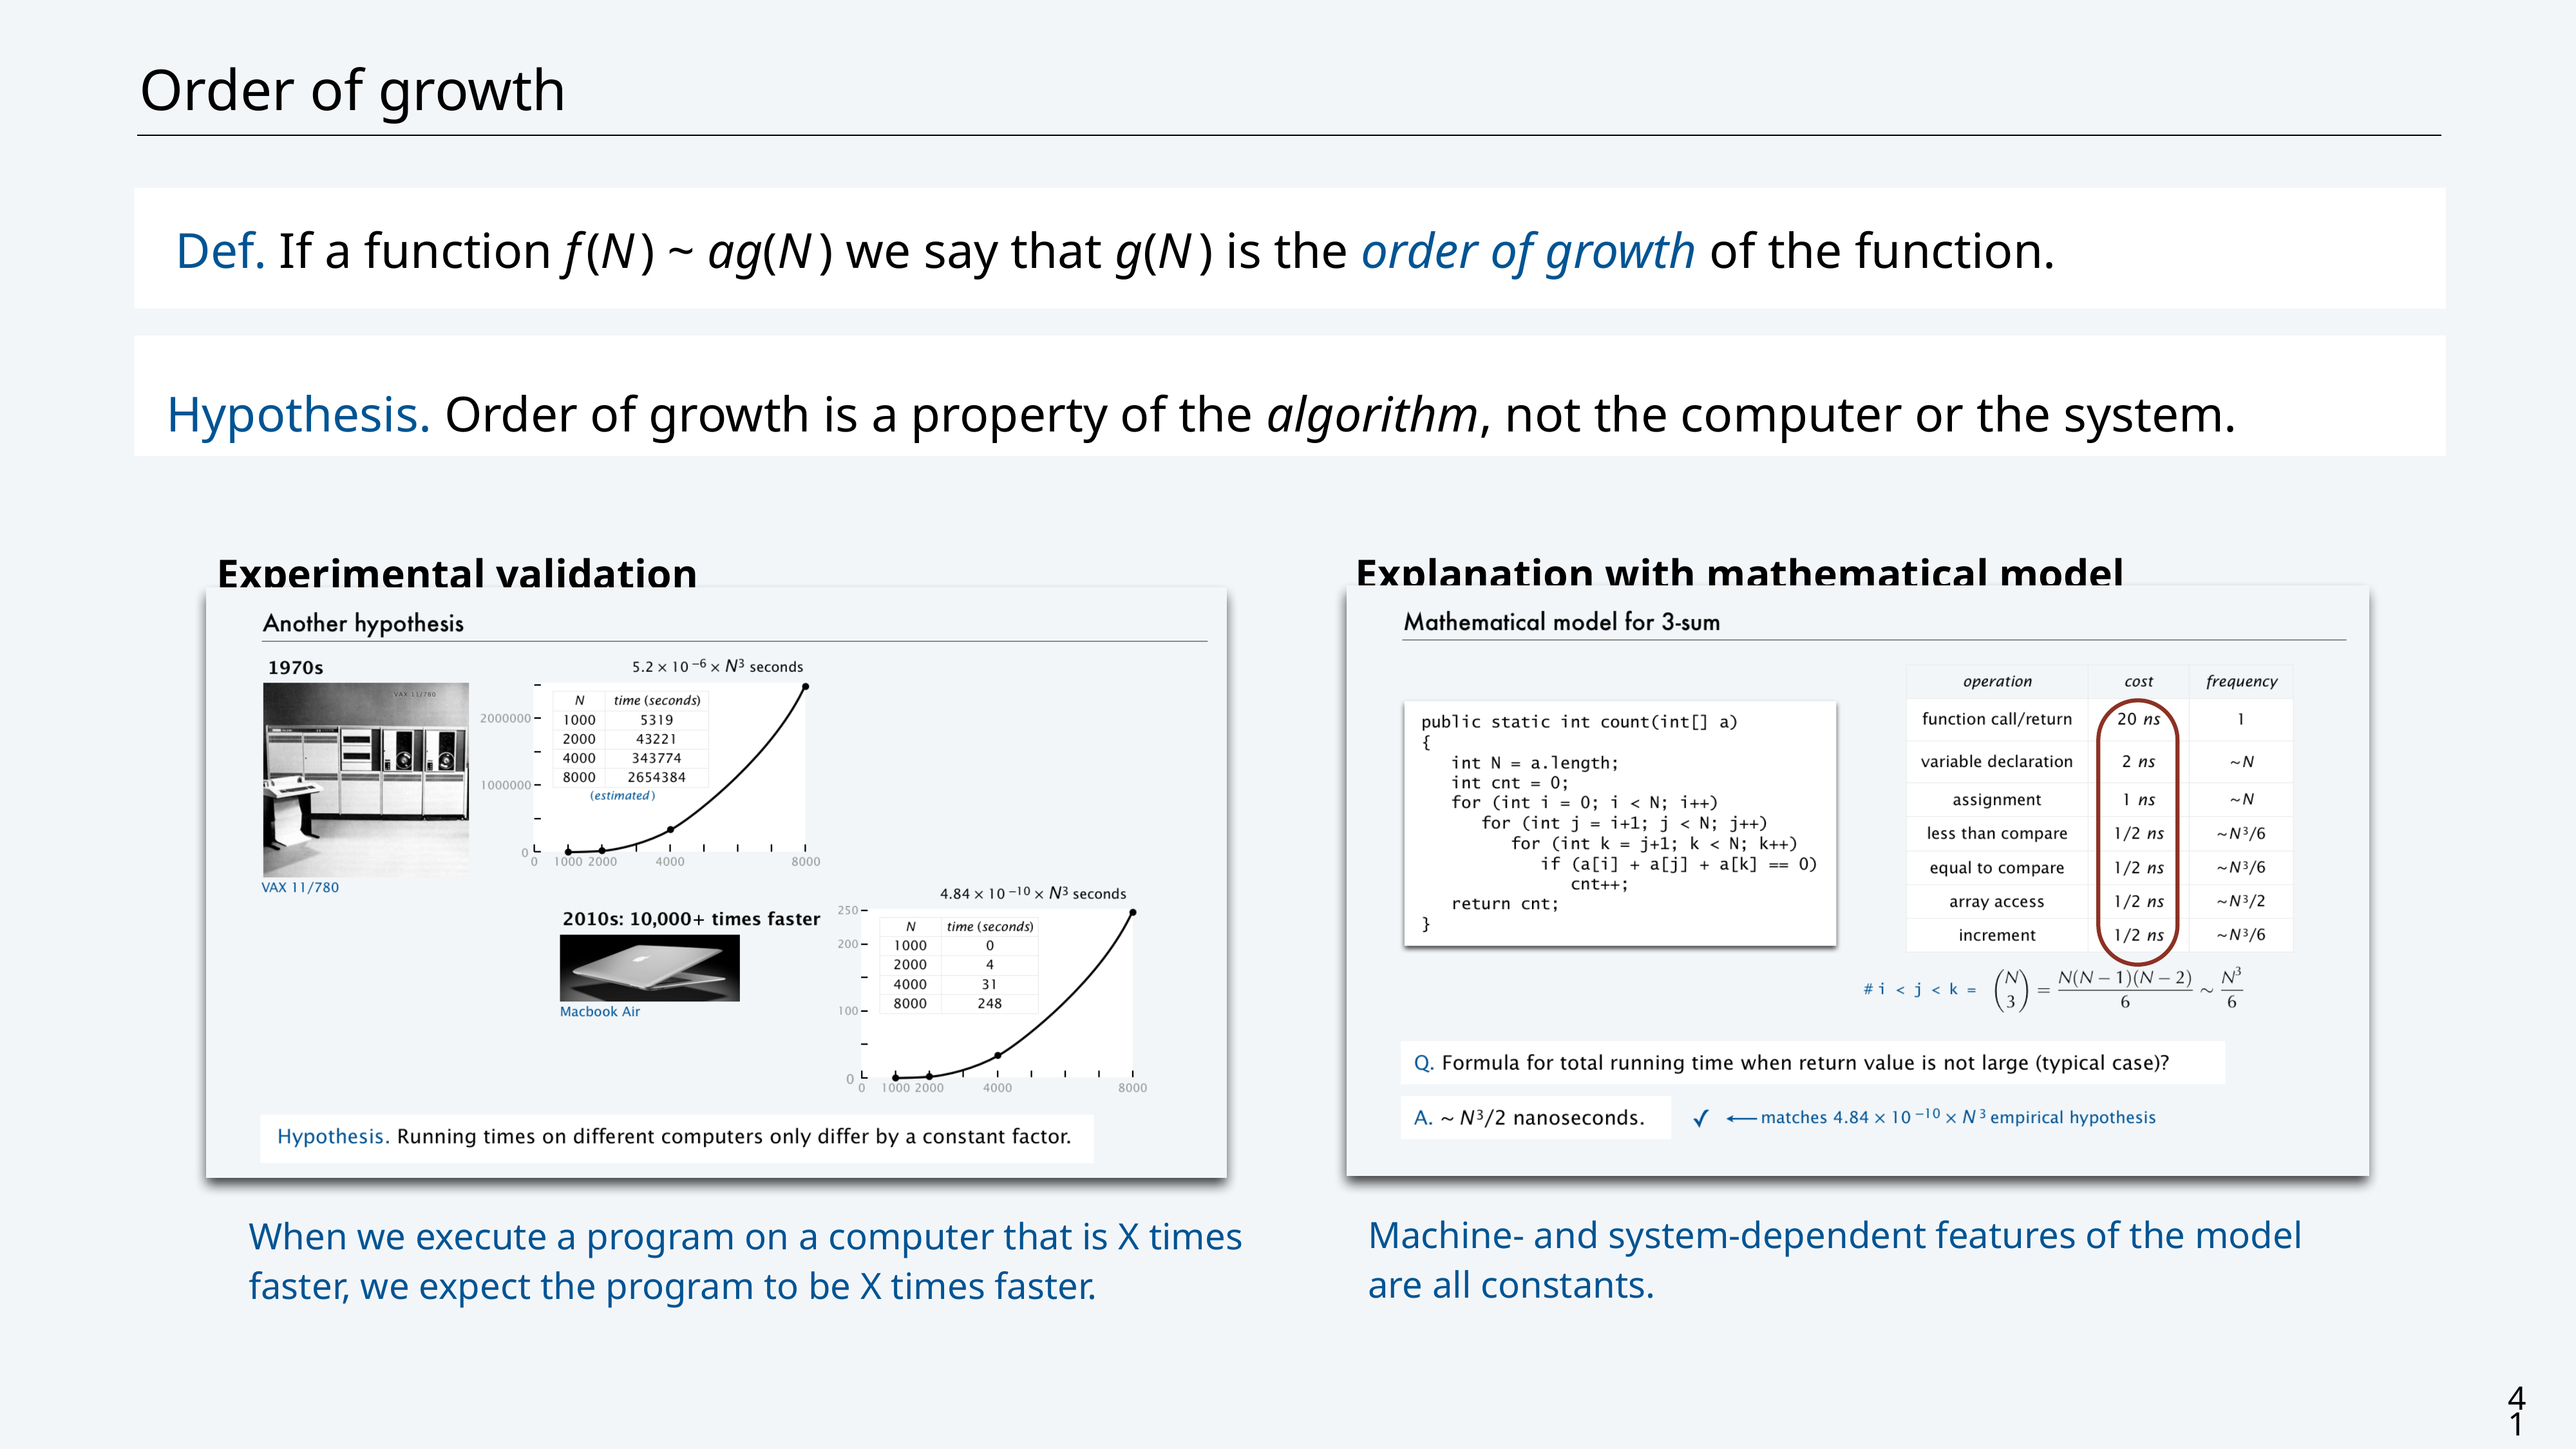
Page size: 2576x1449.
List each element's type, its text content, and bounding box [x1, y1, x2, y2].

title Order of growth [133, 39, 2320, 136]
list Def. If a function f(N) ~ ag(N) we say that g(N) is the order of growth of the function. [133, 187, 2447, 309]
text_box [206, 527, 1278, 1309]
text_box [1340, 527, 2369, 1307]
text_box Hypothesis. Order of growth is a property of the algorithm, not the computer or the system. [134, 335, 2446, 457]
slide_number 41 [2503, 1379, 2546, 1426]
